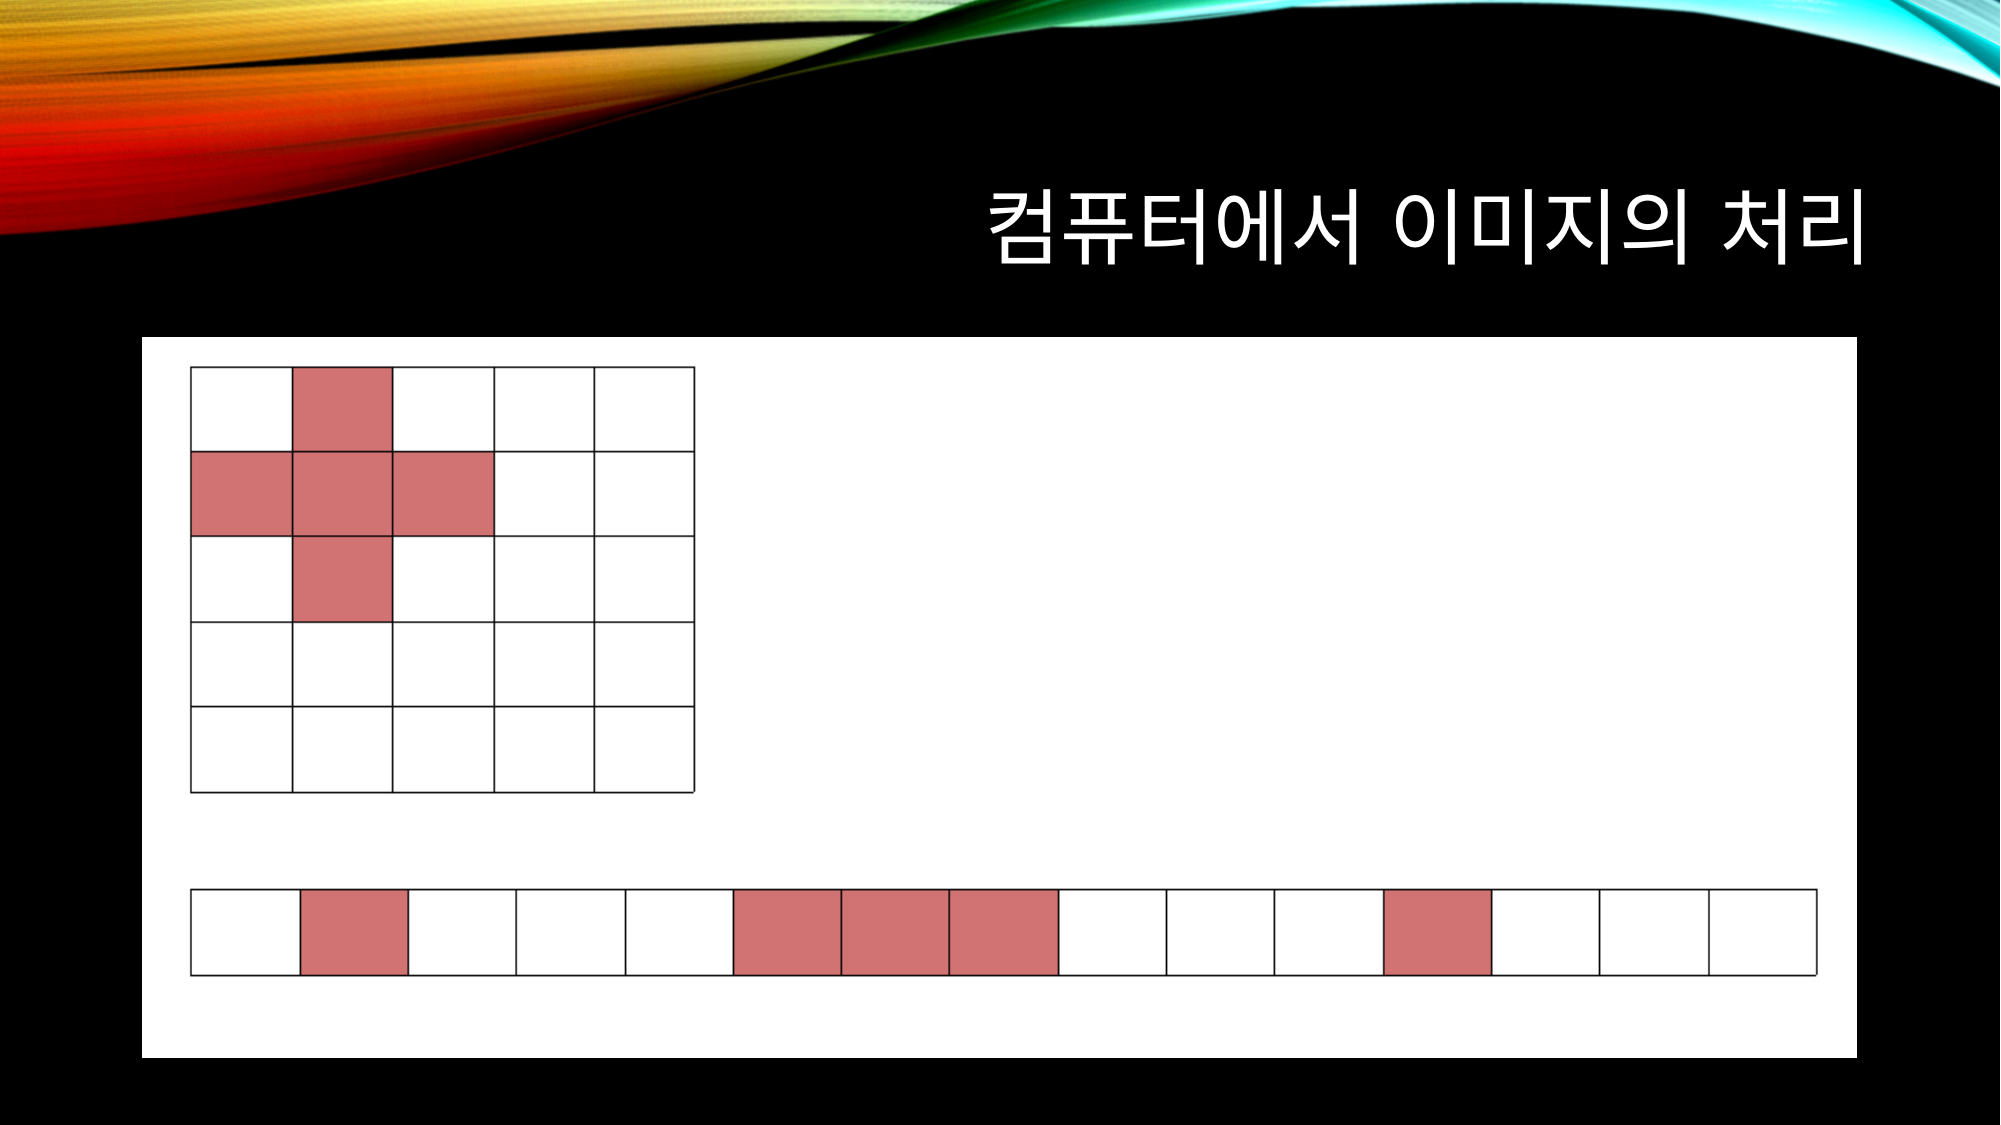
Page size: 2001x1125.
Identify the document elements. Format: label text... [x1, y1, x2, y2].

picture [0, 0, 2000, 237]
picture [142, 337, 1858, 1059]
title 컴퓨터에서 이미지의 처리 [474, 125, 1888, 338]
